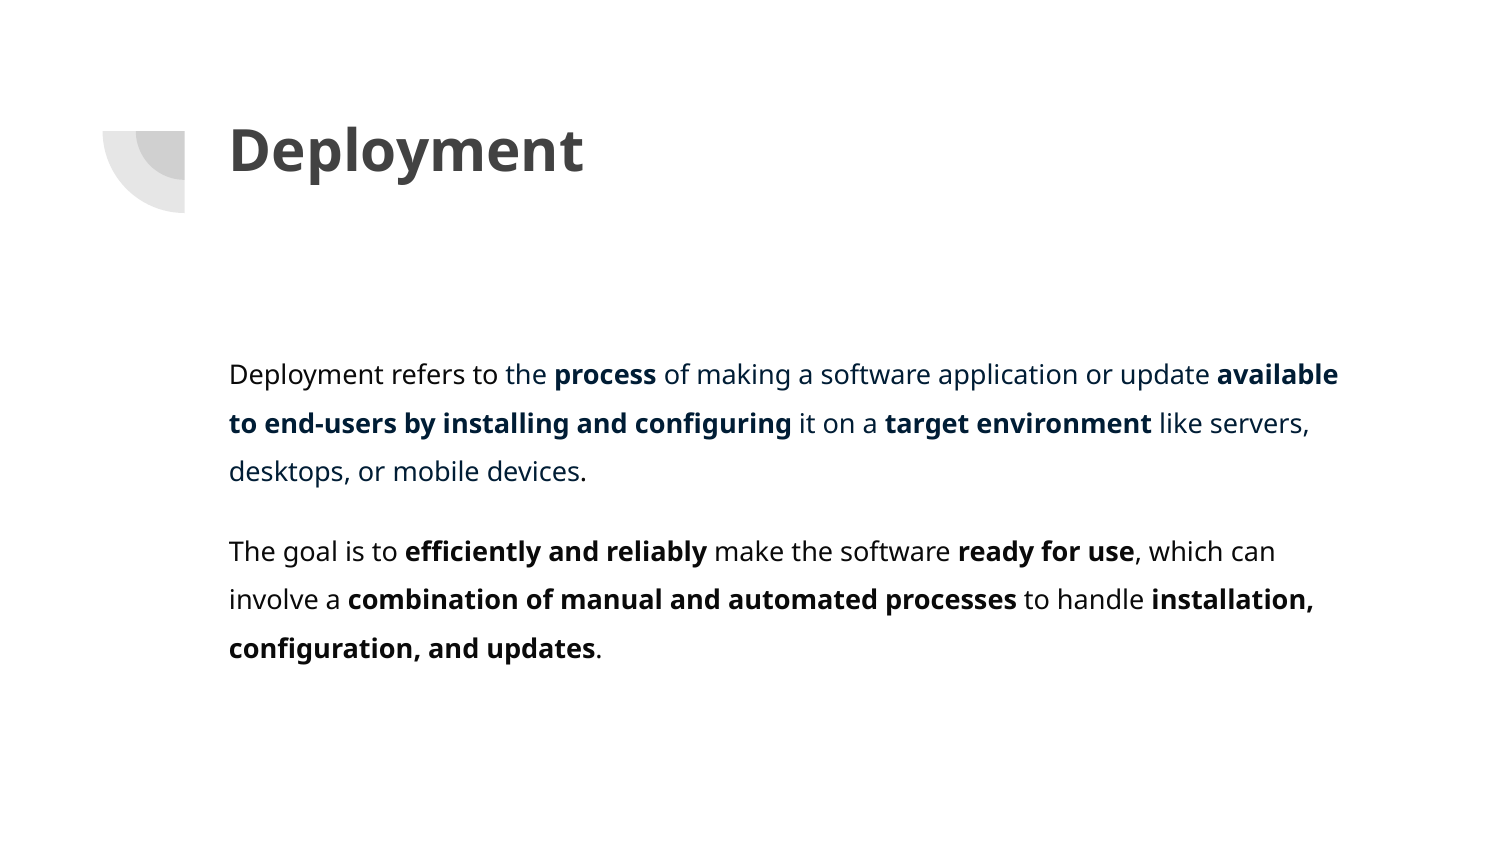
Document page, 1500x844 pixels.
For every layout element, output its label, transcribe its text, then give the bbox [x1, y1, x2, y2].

title Deployment [213, 98, 1368, 263]
list Deployment refers to the process of making a software application or update available to end-users by installing and configuring it on a target environment like servers, desktops, or mobile devices. The goal is to efficiently and reliably make the software ready for use, which can involve a combination of manual and automated processes to handle installation, configuration, and updates. [213, 326, 1368, 744]
